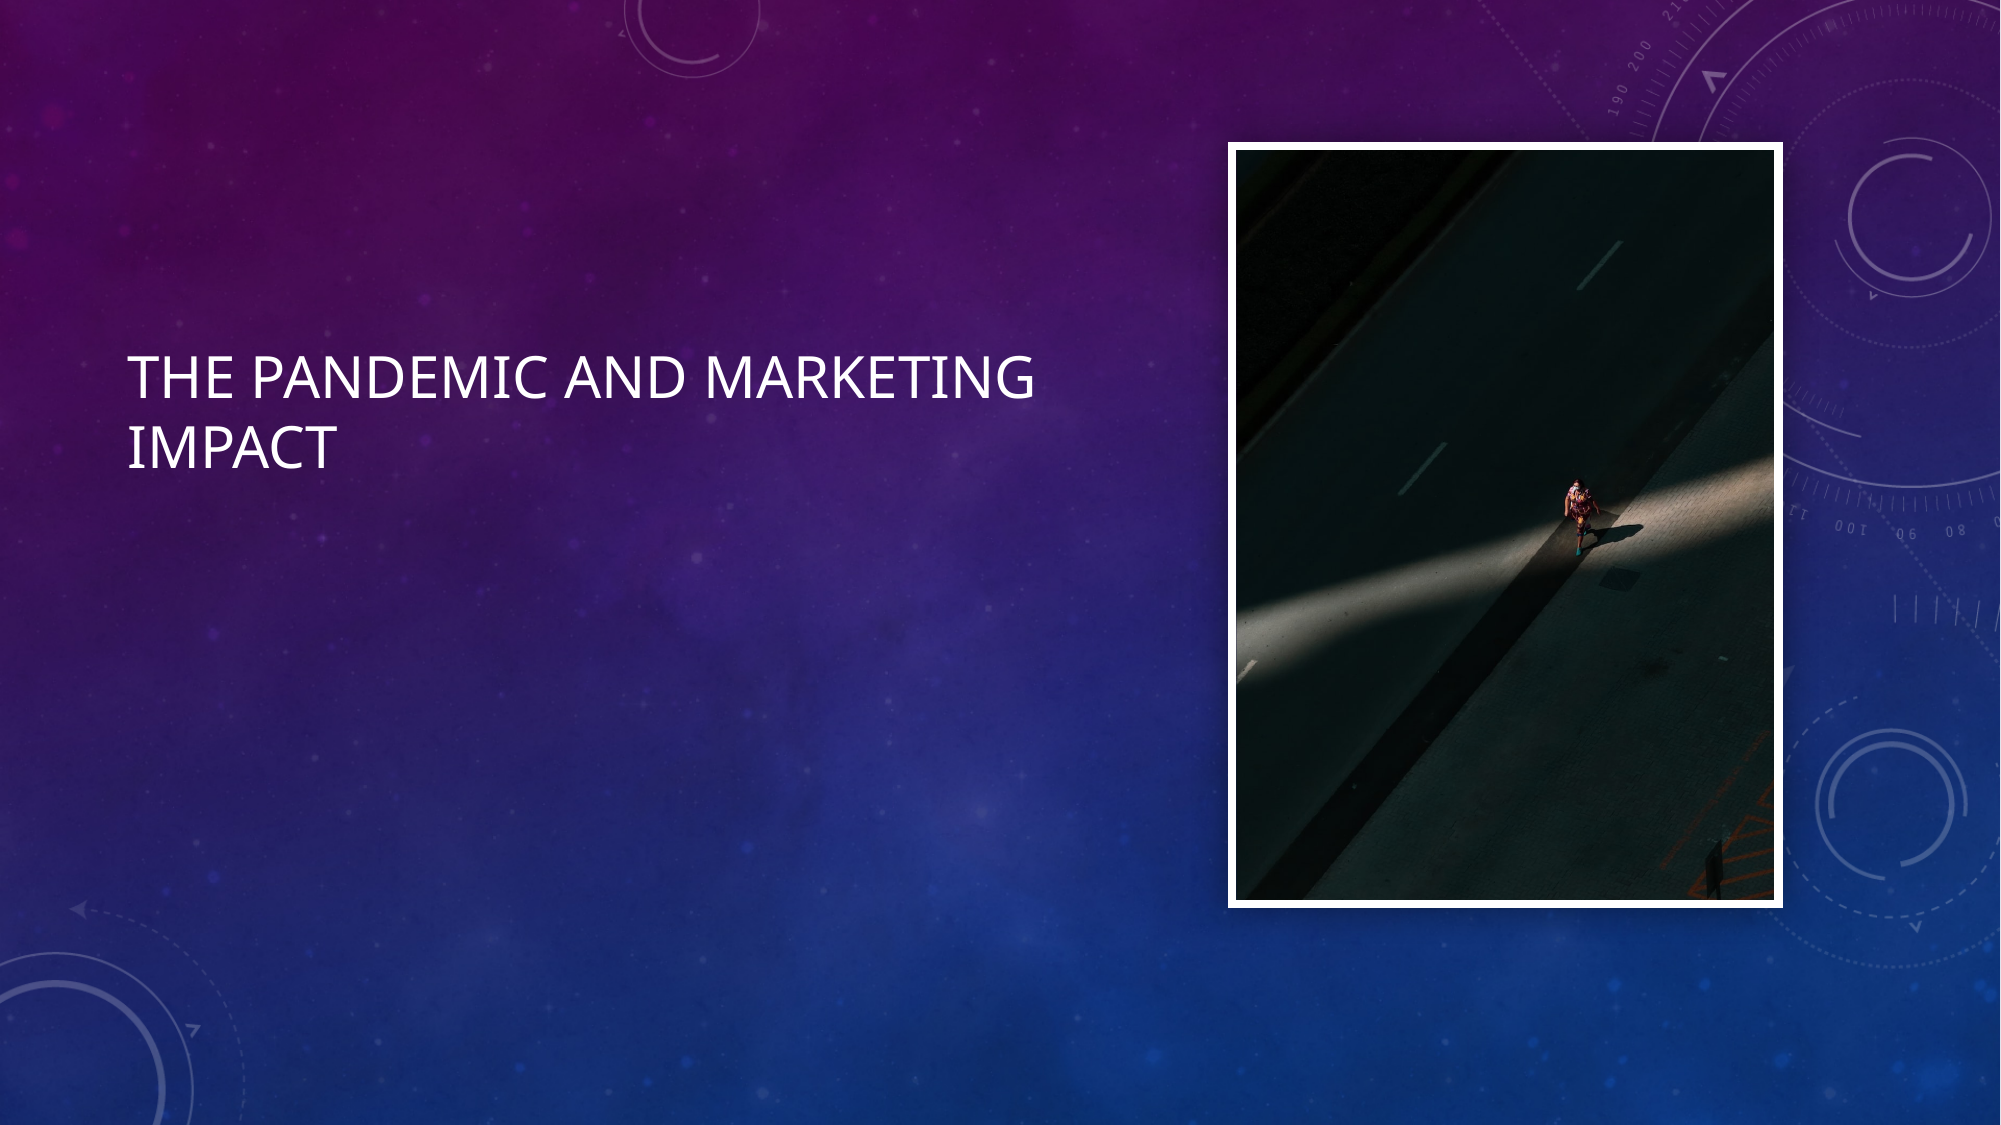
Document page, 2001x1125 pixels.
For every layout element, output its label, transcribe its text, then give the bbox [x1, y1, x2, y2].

title The pandemic and marketing impact [112, 262, 1124, 488]
picture [0, 0, 2001, 1125]
